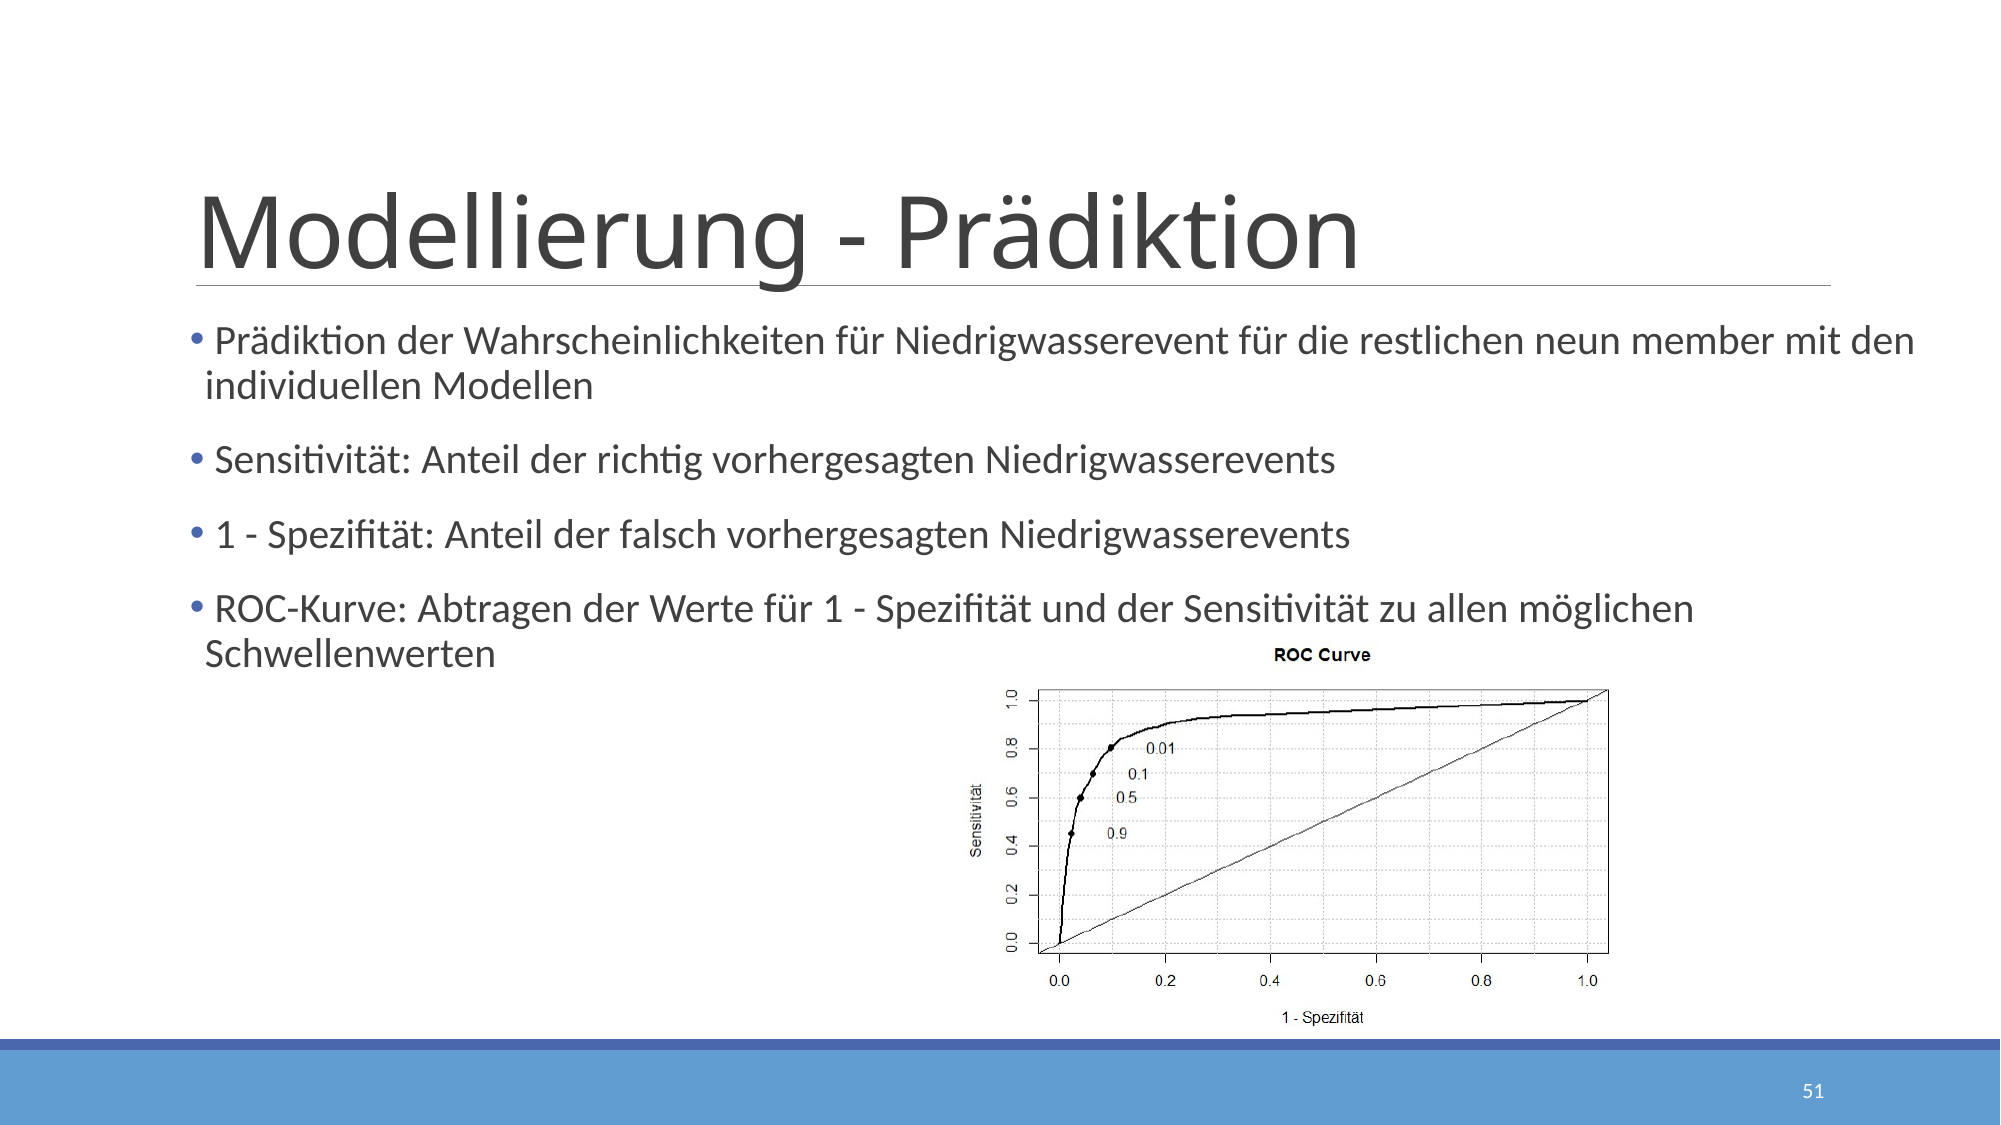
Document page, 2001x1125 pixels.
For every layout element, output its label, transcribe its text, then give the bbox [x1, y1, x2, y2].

slide_number 51 [1624, 1059, 1840, 1120]
title Modellierung - Prädiktion [180, 58, 1830, 296]
text_box Prädiktion der Wahrscheinlichkeiten für Niedrigwasserevent für die restlichen neun member mit den individuellen Modellen Sensitivität: Anteil der richtig vorhergesagten Niedrigwasserevents 1 - Spezifität: Anteil der falsch vorhergesagten Niedrigwasserevents ROC-Kurve: Abtragen der Werte für 1 - Spezifität und der Sensitivität zu allen möglichen Schwellenwerten [189, 311, 1920, 971]
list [955, 640, 1625, 1030]
